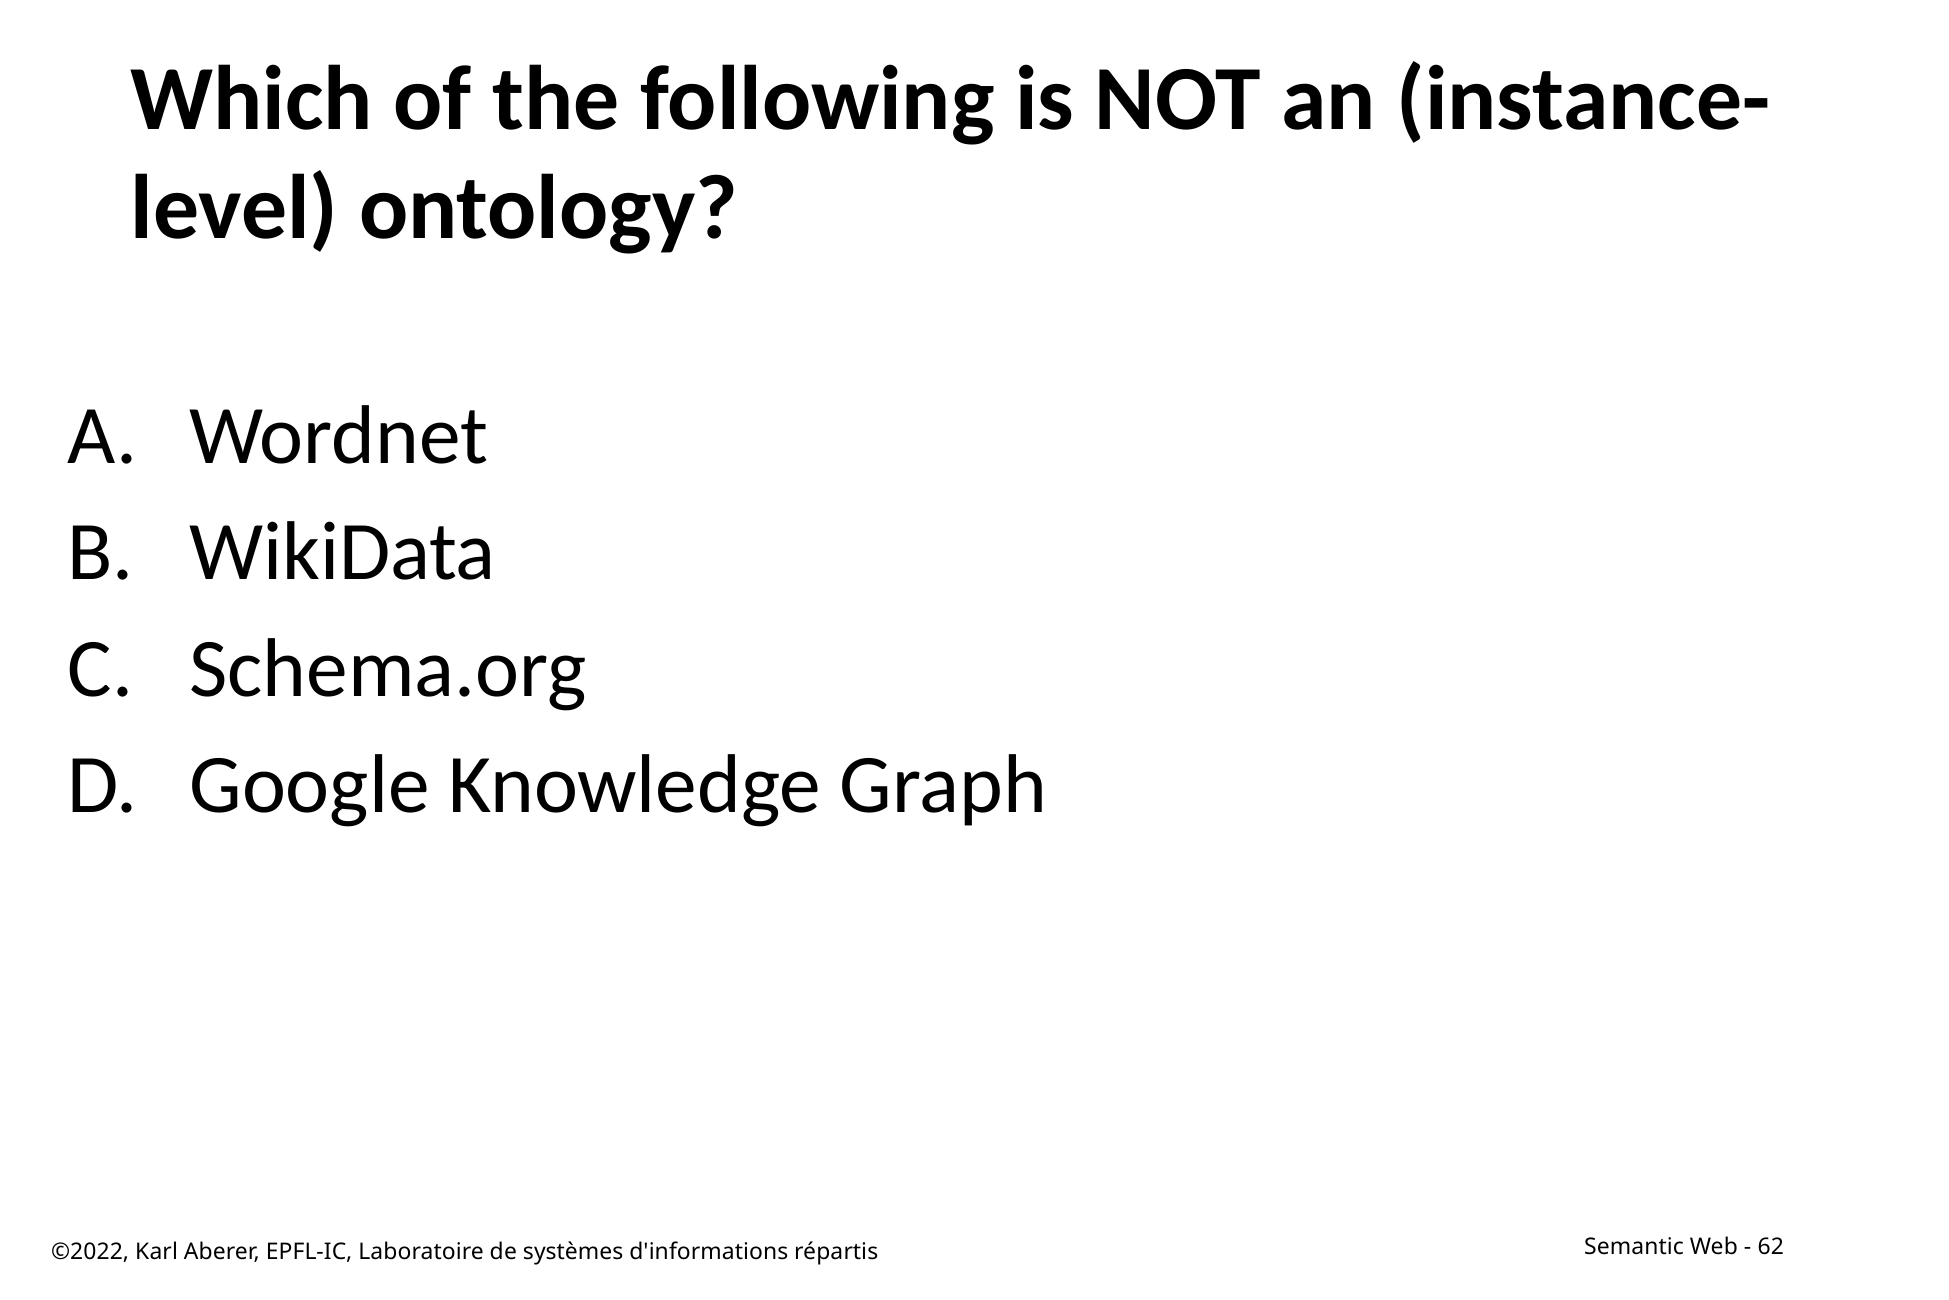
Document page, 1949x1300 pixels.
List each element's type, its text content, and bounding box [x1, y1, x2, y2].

title Which of the following is NOT an (instance-level) ontology? [111, 60, 1883, 235]
list Wordnet WikiData Schema.org Google Knowledge Graph [37, 253, 1809, 1208]
picture [1014, 302, 1885, 1281]
footer ©2022, Karl Aberer, EPFL-IC, Laboratoire de systèmes d'informations répartis [32, 1227, 1009, 1271]
